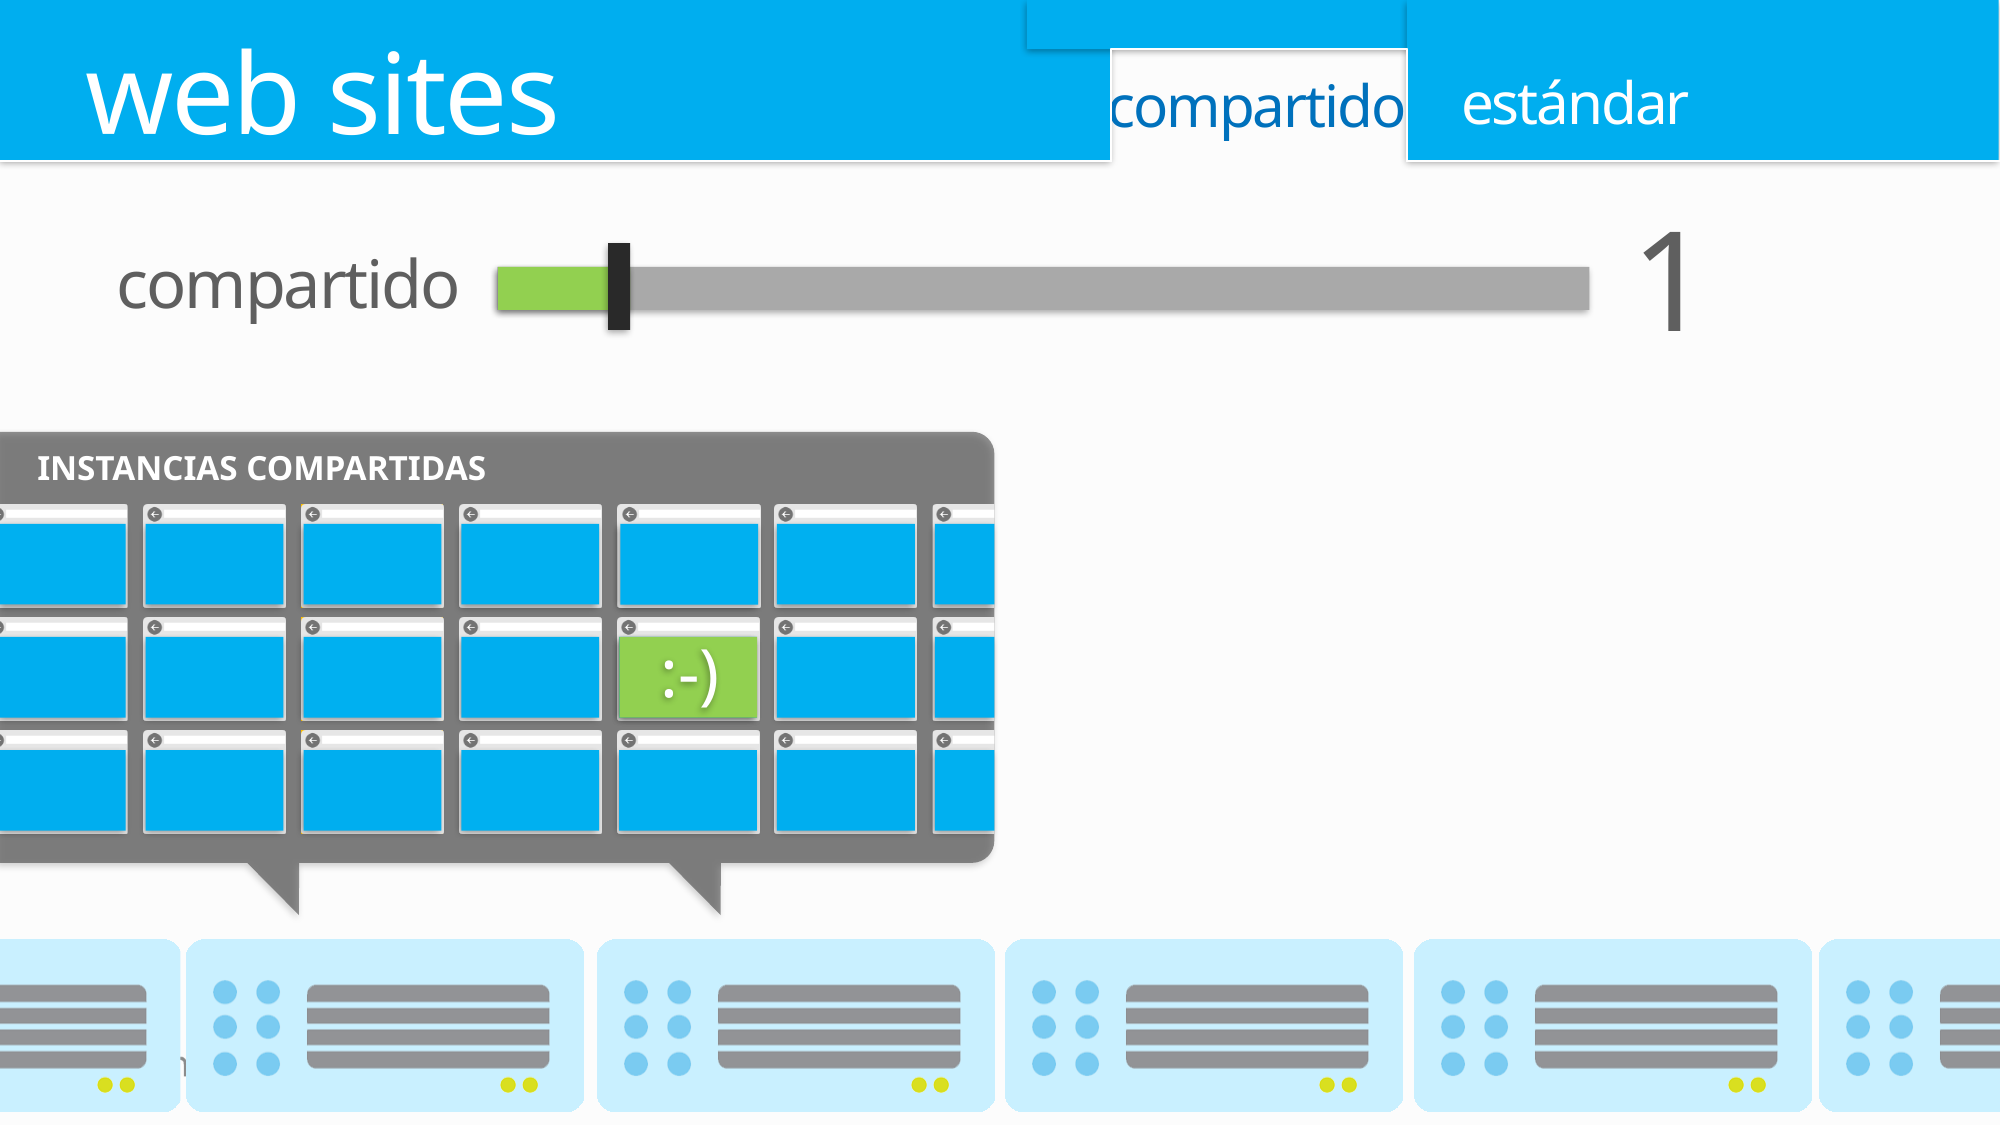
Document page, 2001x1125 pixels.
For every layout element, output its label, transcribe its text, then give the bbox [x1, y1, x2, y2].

text_box compartido [101, 251, 462, 259]
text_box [0, 0, 2000, 162]
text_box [0, 939, 2000, 1112]
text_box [0, 260, 1032, 1031]
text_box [619, 630, 760, 718]
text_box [497, 211, 1753, 364]
